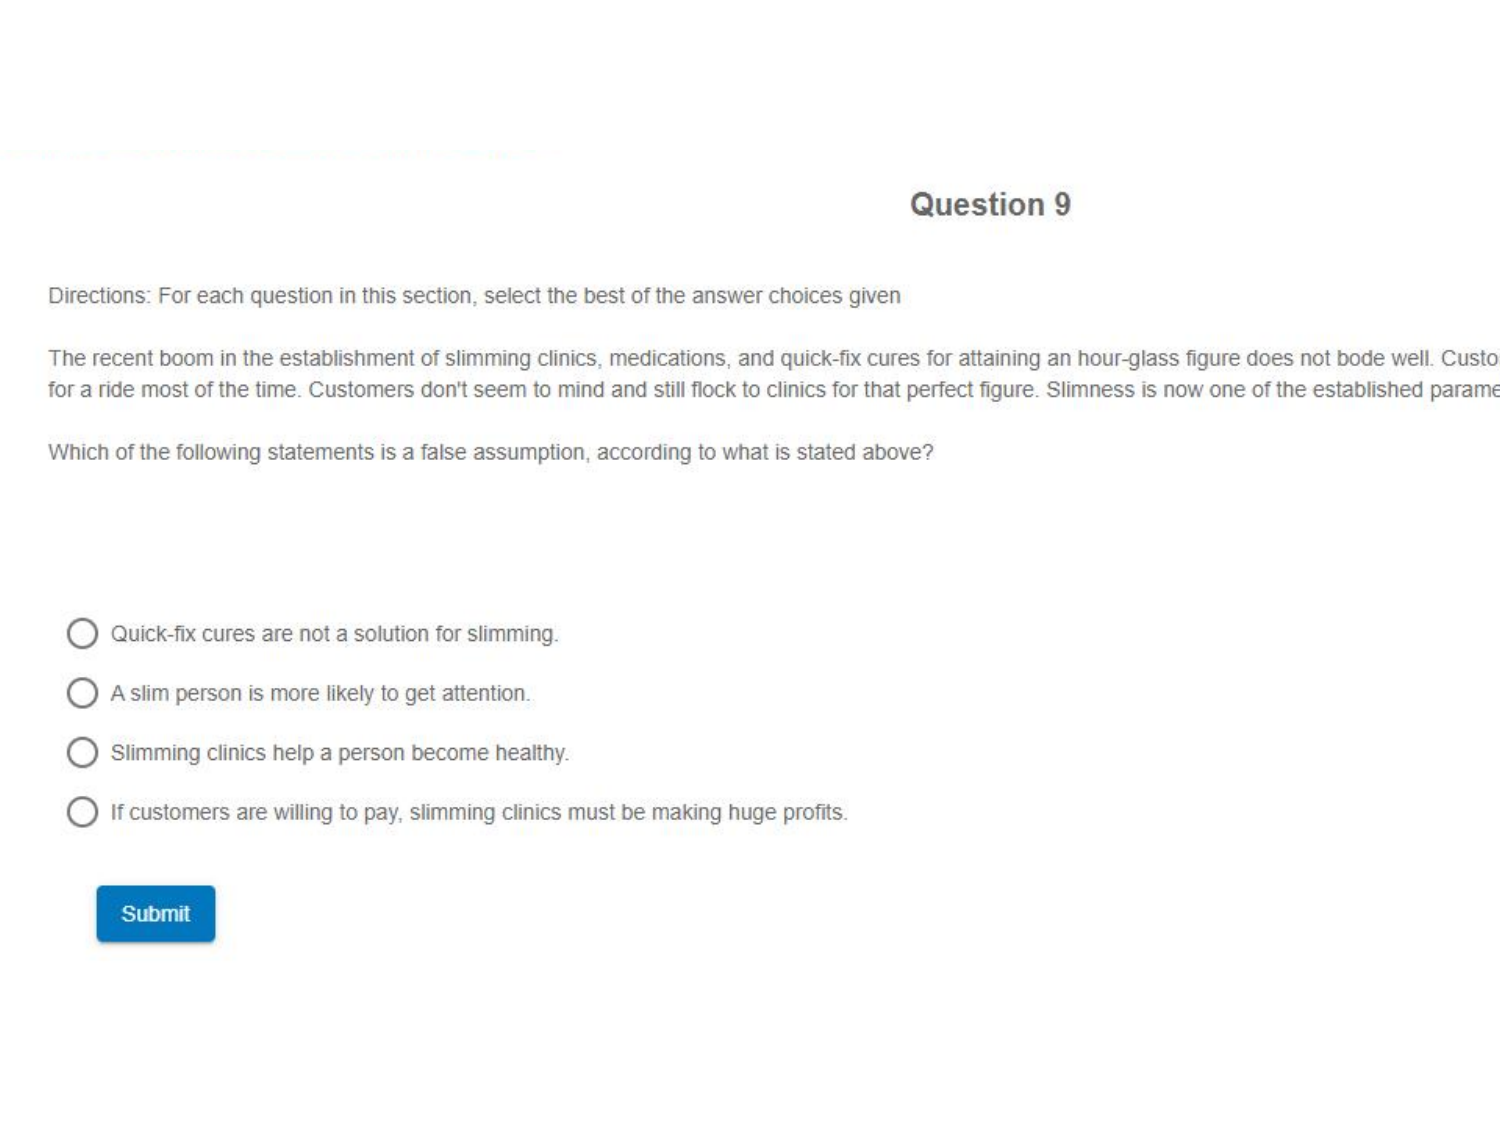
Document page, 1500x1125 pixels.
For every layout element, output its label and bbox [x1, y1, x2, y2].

picture [0, 150, 1500, 975]
